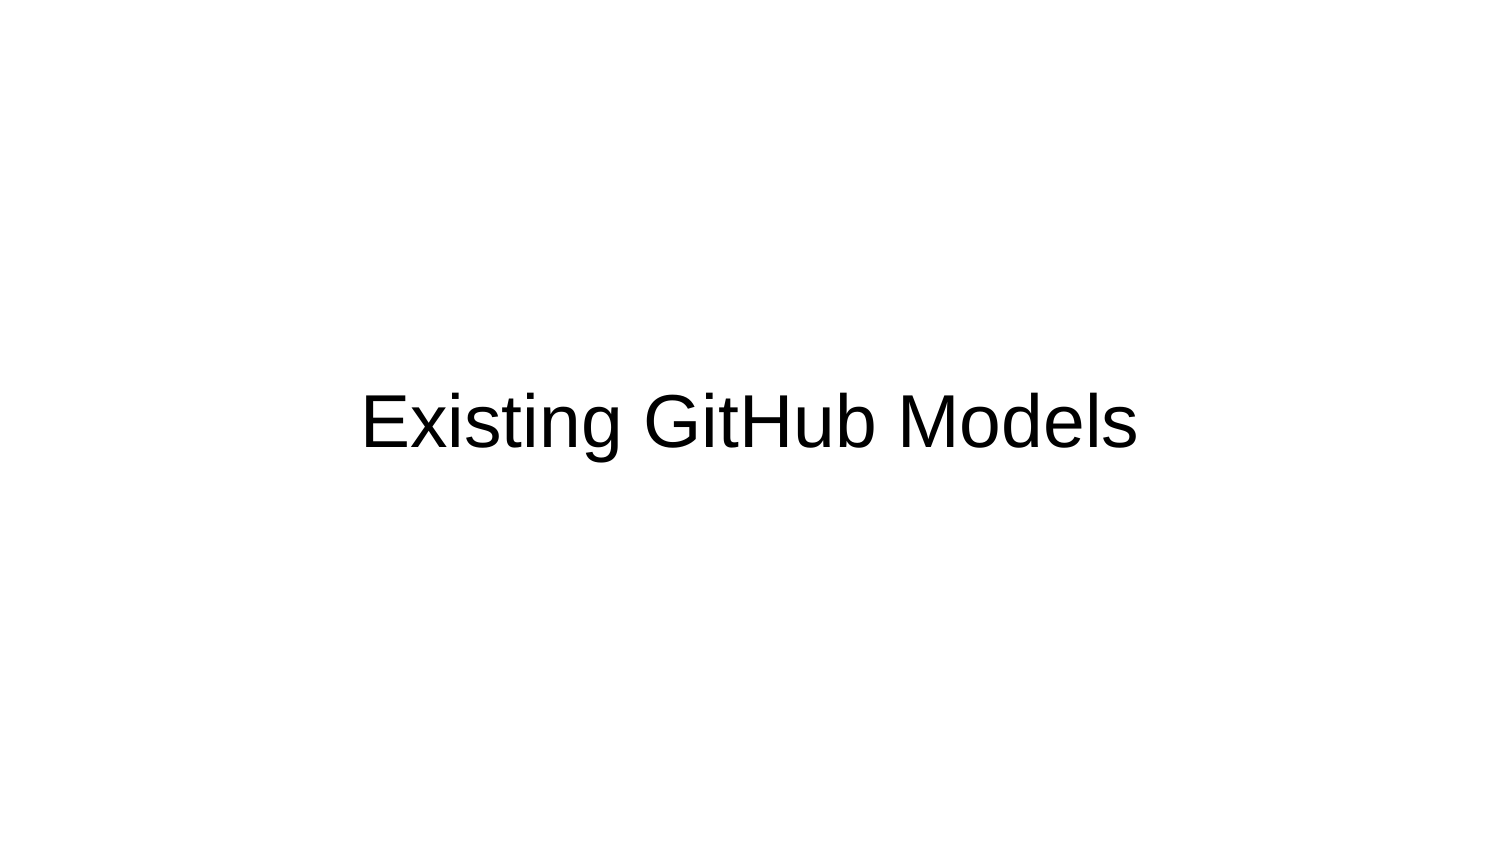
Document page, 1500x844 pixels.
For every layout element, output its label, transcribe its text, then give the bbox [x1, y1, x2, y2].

title Existing GitHub Models [51, 352, 1449, 491]
